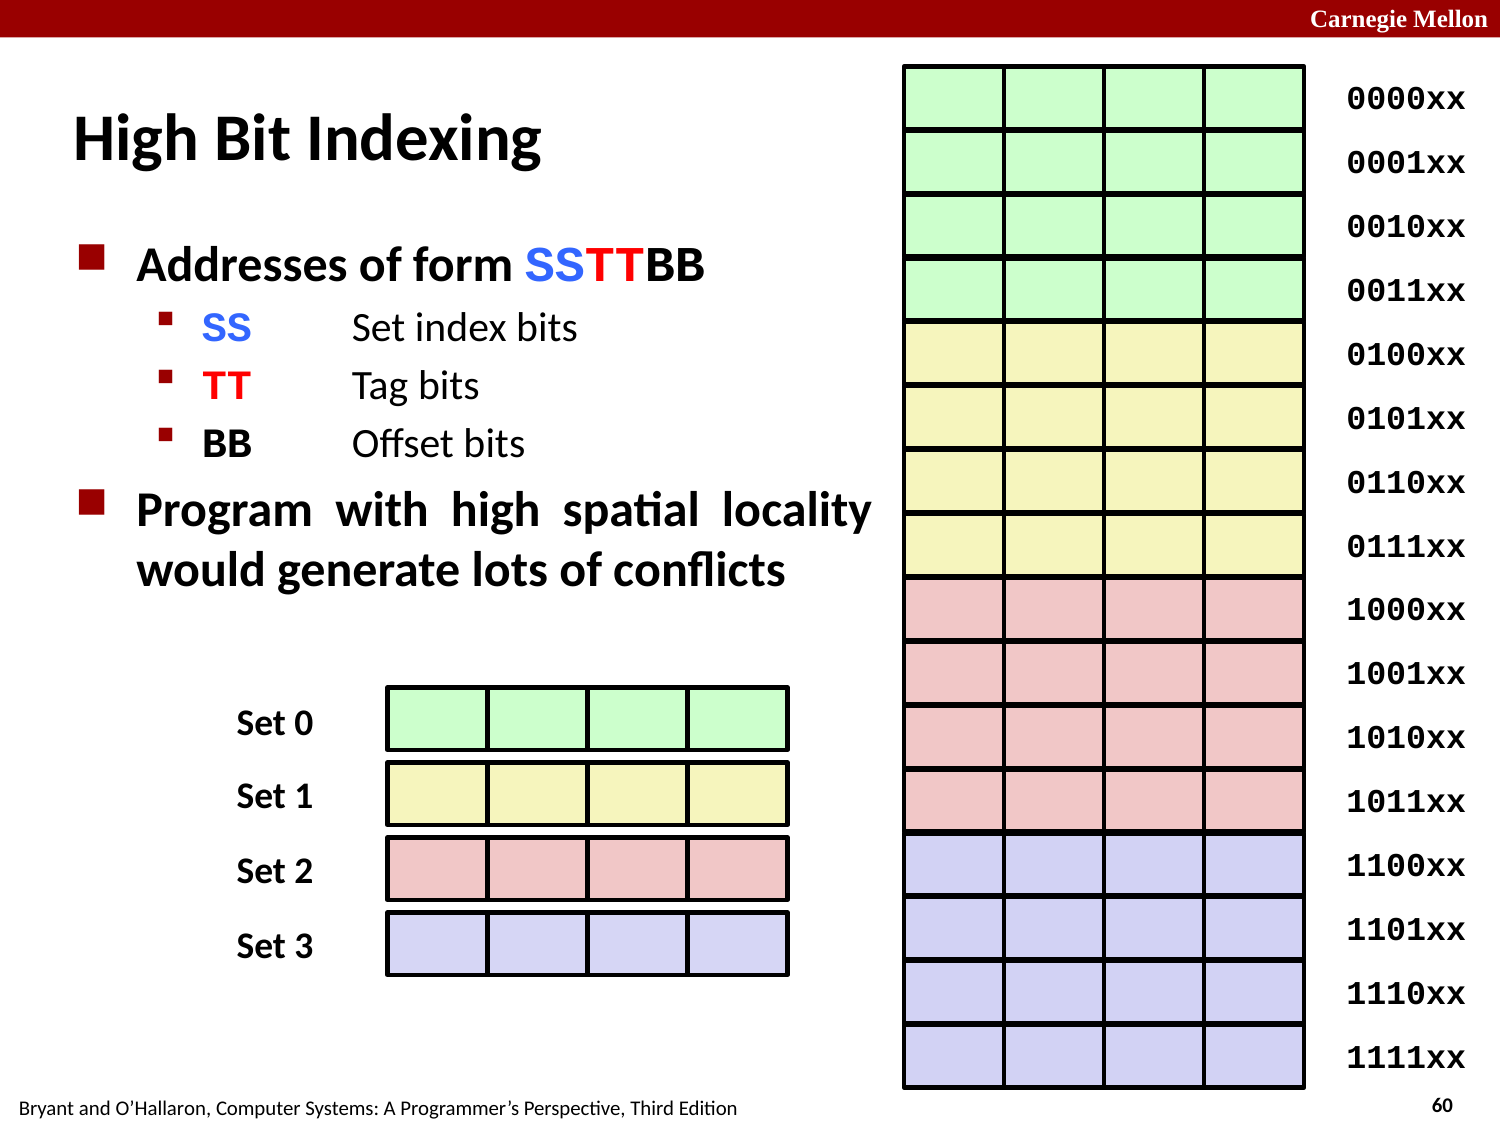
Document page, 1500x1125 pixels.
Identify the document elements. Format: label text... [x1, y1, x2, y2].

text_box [903, 1031, 1305, 1088]
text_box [903, 774, 1305, 833]
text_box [387, 837, 788, 901]
text_box 0100xx [1324, 320, 1488, 384]
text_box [903, 584, 1305, 641]
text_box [903, 199, 1305, 258]
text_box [903, 136, 1305, 194]
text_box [387, 912, 788, 976]
text_box 0111xx [1324, 512, 1488, 575]
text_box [387, 762, 788, 826]
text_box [903, 328, 1305, 385]
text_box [903, 456, 1305, 513]
text_box 0011xx [1324, 256, 1488, 320]
text_box 1000xx [1324, 576, 1488, 639]
text_box 1101xx [1324, 895, 1488, 959]
text_box Set 2 [199, 837, 350, 900]
text_box 1111xx [1324, 1023, 1488, 1086]
title High Bit Indexing [58, 71, 876, 197]
text_box Set 0 [199, 688, 350, 752]
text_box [903, 711, 1305, 769]
text_box 1100xx [1324, 831, 1488, 895]
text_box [387, 687, 788, 751]
text_box 0110xx [1324, 448, 1488, 511]
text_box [903, 647, 1305, 705]
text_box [903, 66, 1305, 130]
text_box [903, 967, 1305, 1024]
text_box 1110xx [1324, 959, 1488, 1023]
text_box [903, 392, 1305, 449]
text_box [903, 903, 1305, 960]
text_box 1011xx [1324, 768, 1488, 831]
text_box 1010xx [1324, 704, 1488, 767]
list Addresses of form SSTTBB SS Set index bits TT Tag bits BB Offset bits Program with high spatial locality would generate lots of conflicts [64, 223, 888, 401]
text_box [903, 520, 1305, 577]
text_box 0010xx [1324, 192, 1488, 256]
text_box Set 1 [199, 762, 350, 825]
text_box Set 3 [199, 912, 350, 975]
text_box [903, 264, 1305, 321]
text_box 0000xx [1324, 65, 1488, 128]
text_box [903, 839, 1305, 896]
text_box 1001xx [1324, 640, 1488, 703]
text_box 0101xx [1324, 384, 1488, 448]
text_box 0001xx [1324, 129, 1488, 192]
